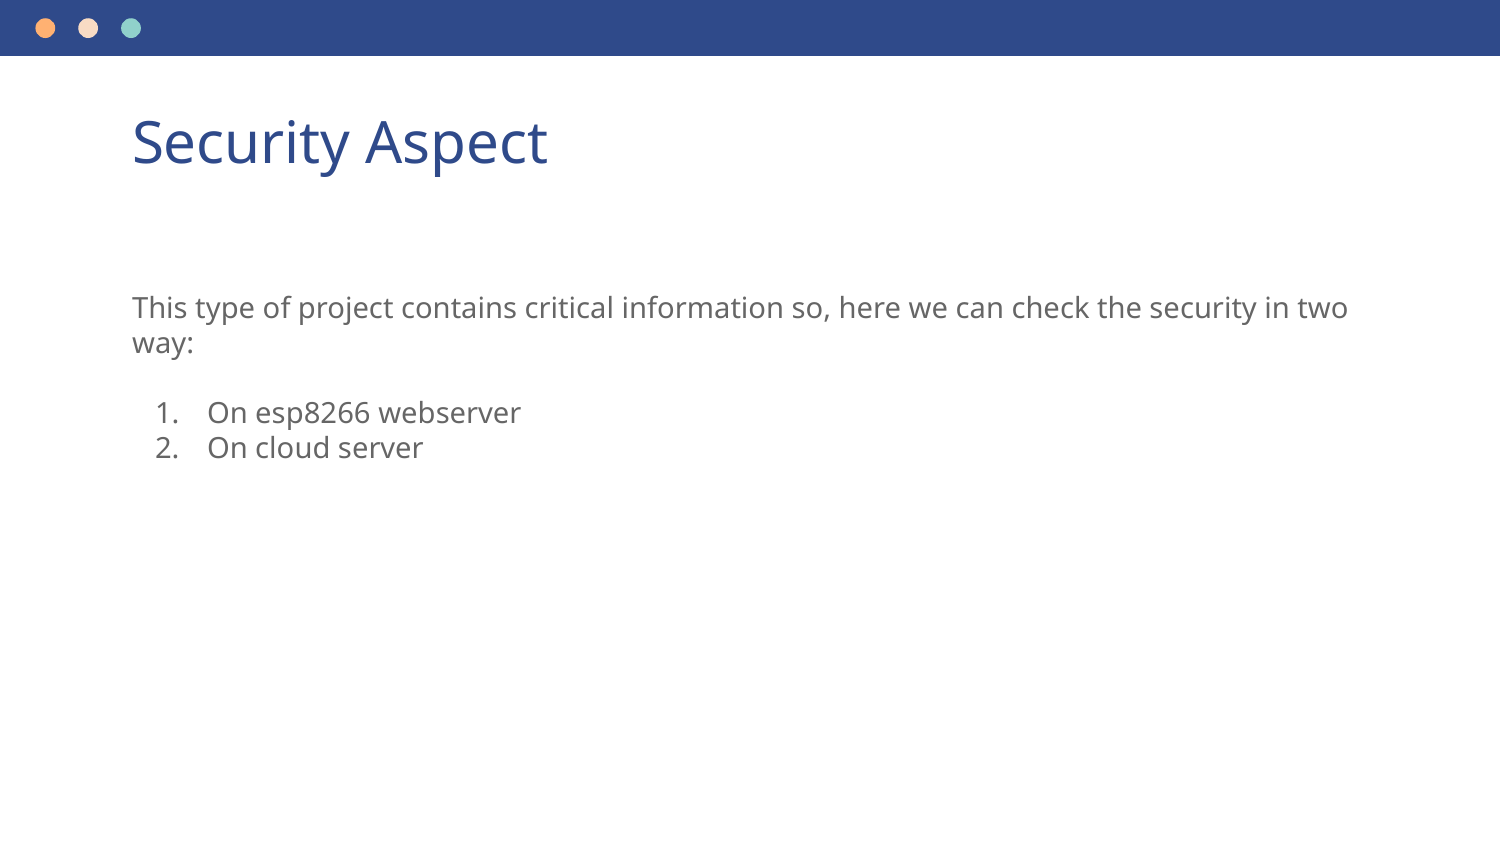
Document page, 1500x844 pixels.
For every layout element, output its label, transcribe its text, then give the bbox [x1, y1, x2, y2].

subtitle This type of project contains critical information so, here we can check the security in two way: On esp8266 webserver On cloud server [117, 274, 1405, 608]
title Security Aspect [117, 90, 1383, 167]
